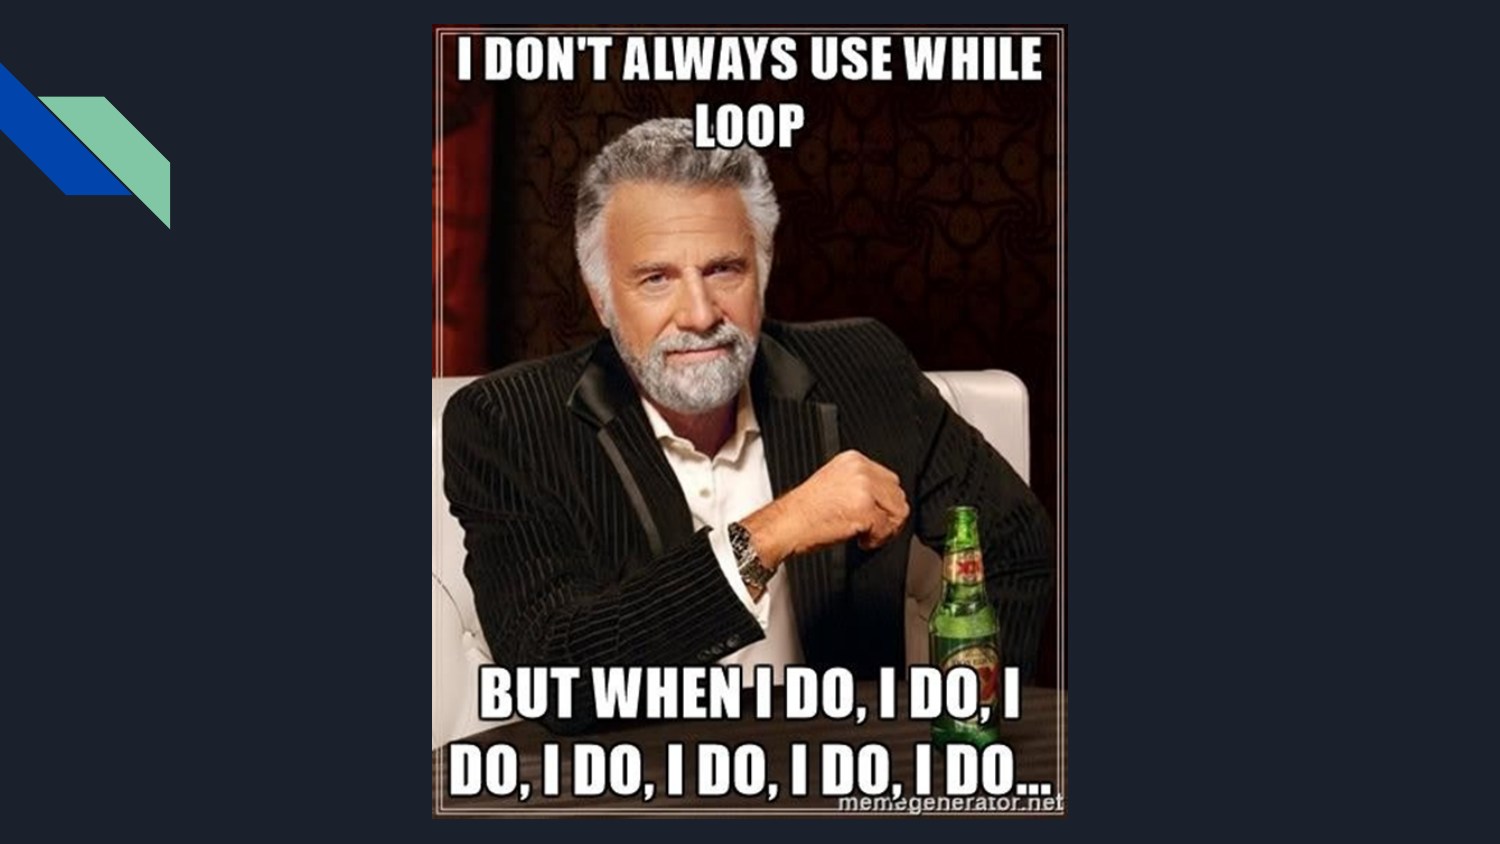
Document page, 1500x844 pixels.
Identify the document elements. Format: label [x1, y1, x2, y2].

picture [432, 24, 1068, 819]
